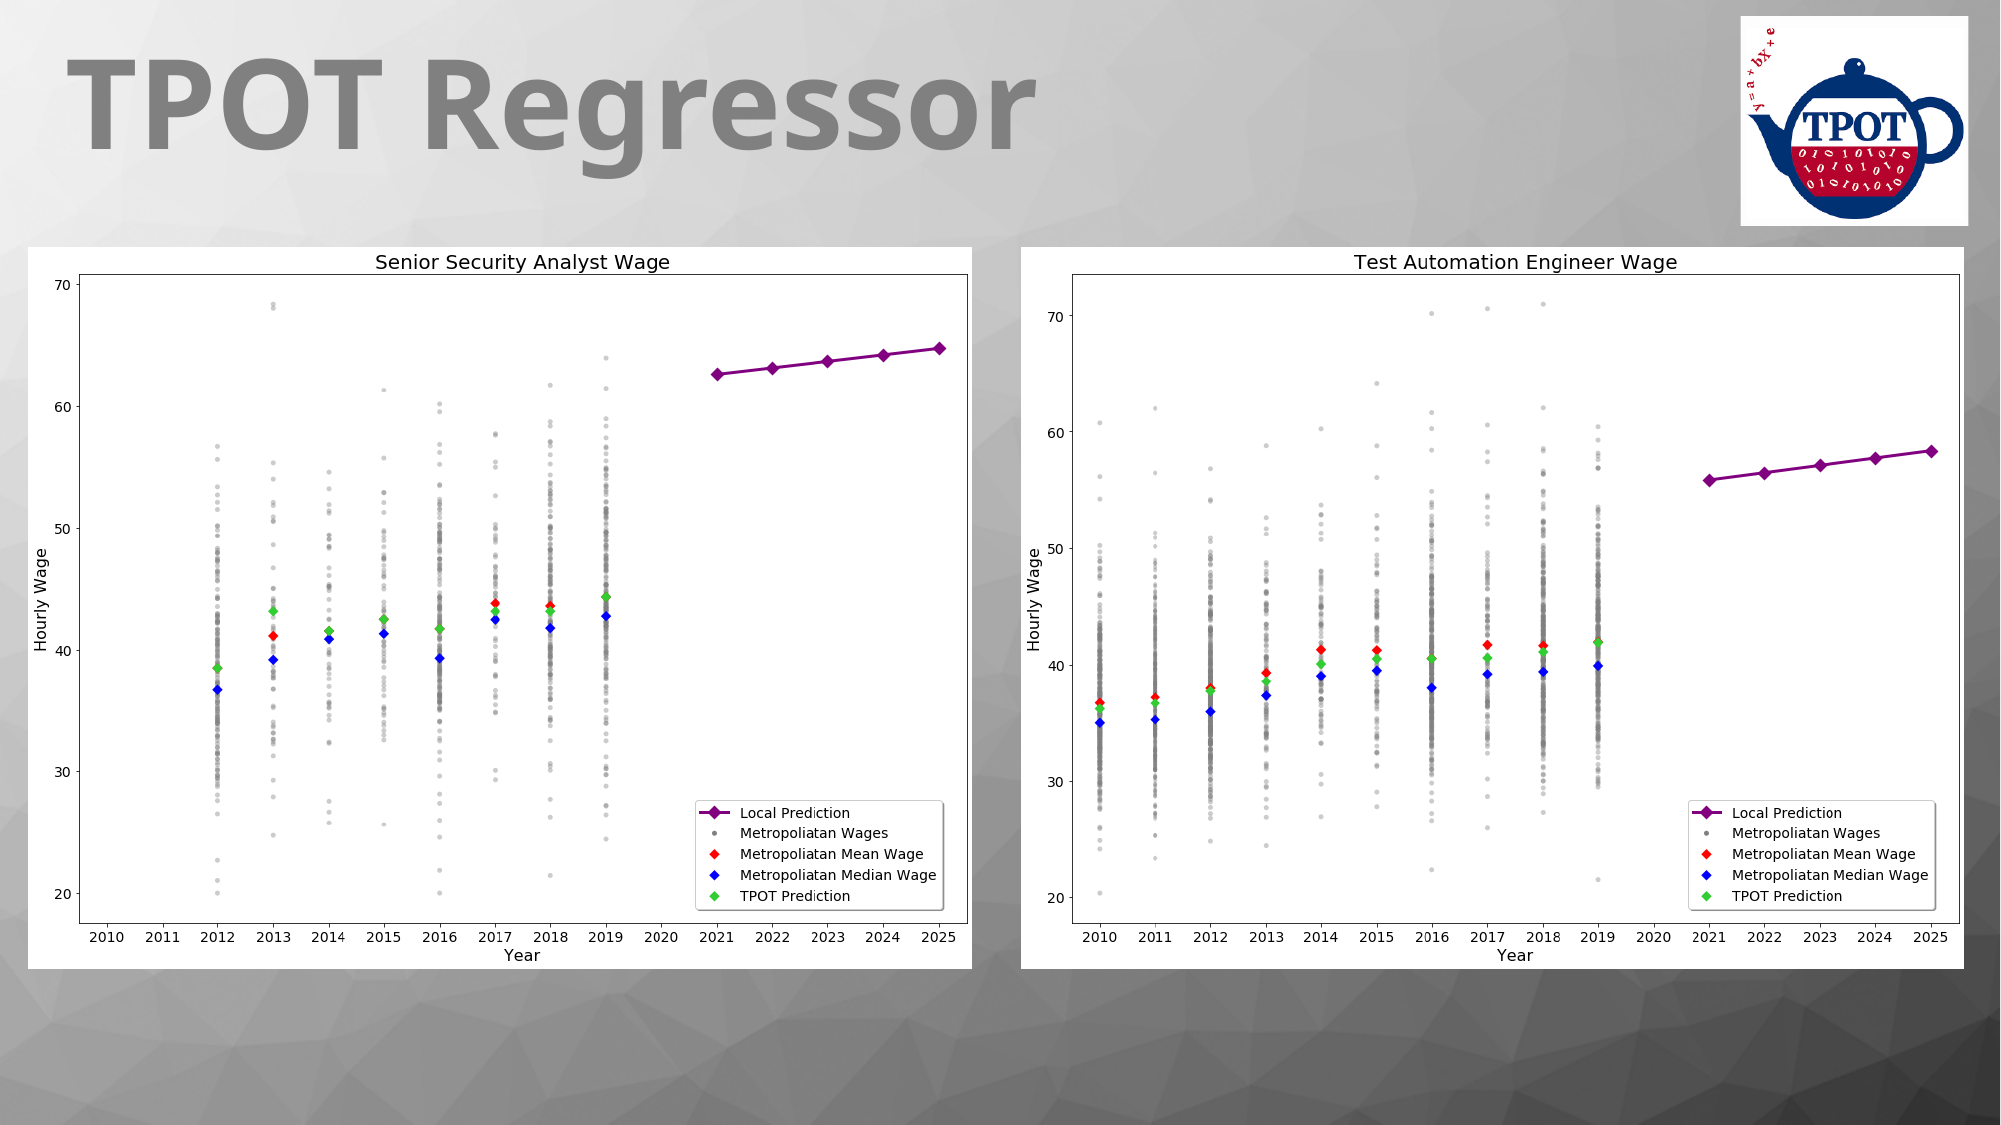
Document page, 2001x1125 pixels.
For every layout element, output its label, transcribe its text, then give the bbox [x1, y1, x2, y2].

title TPOT Regressor [50, 0, 1850, 218]
picture [0, 0, 2001, 1125]
